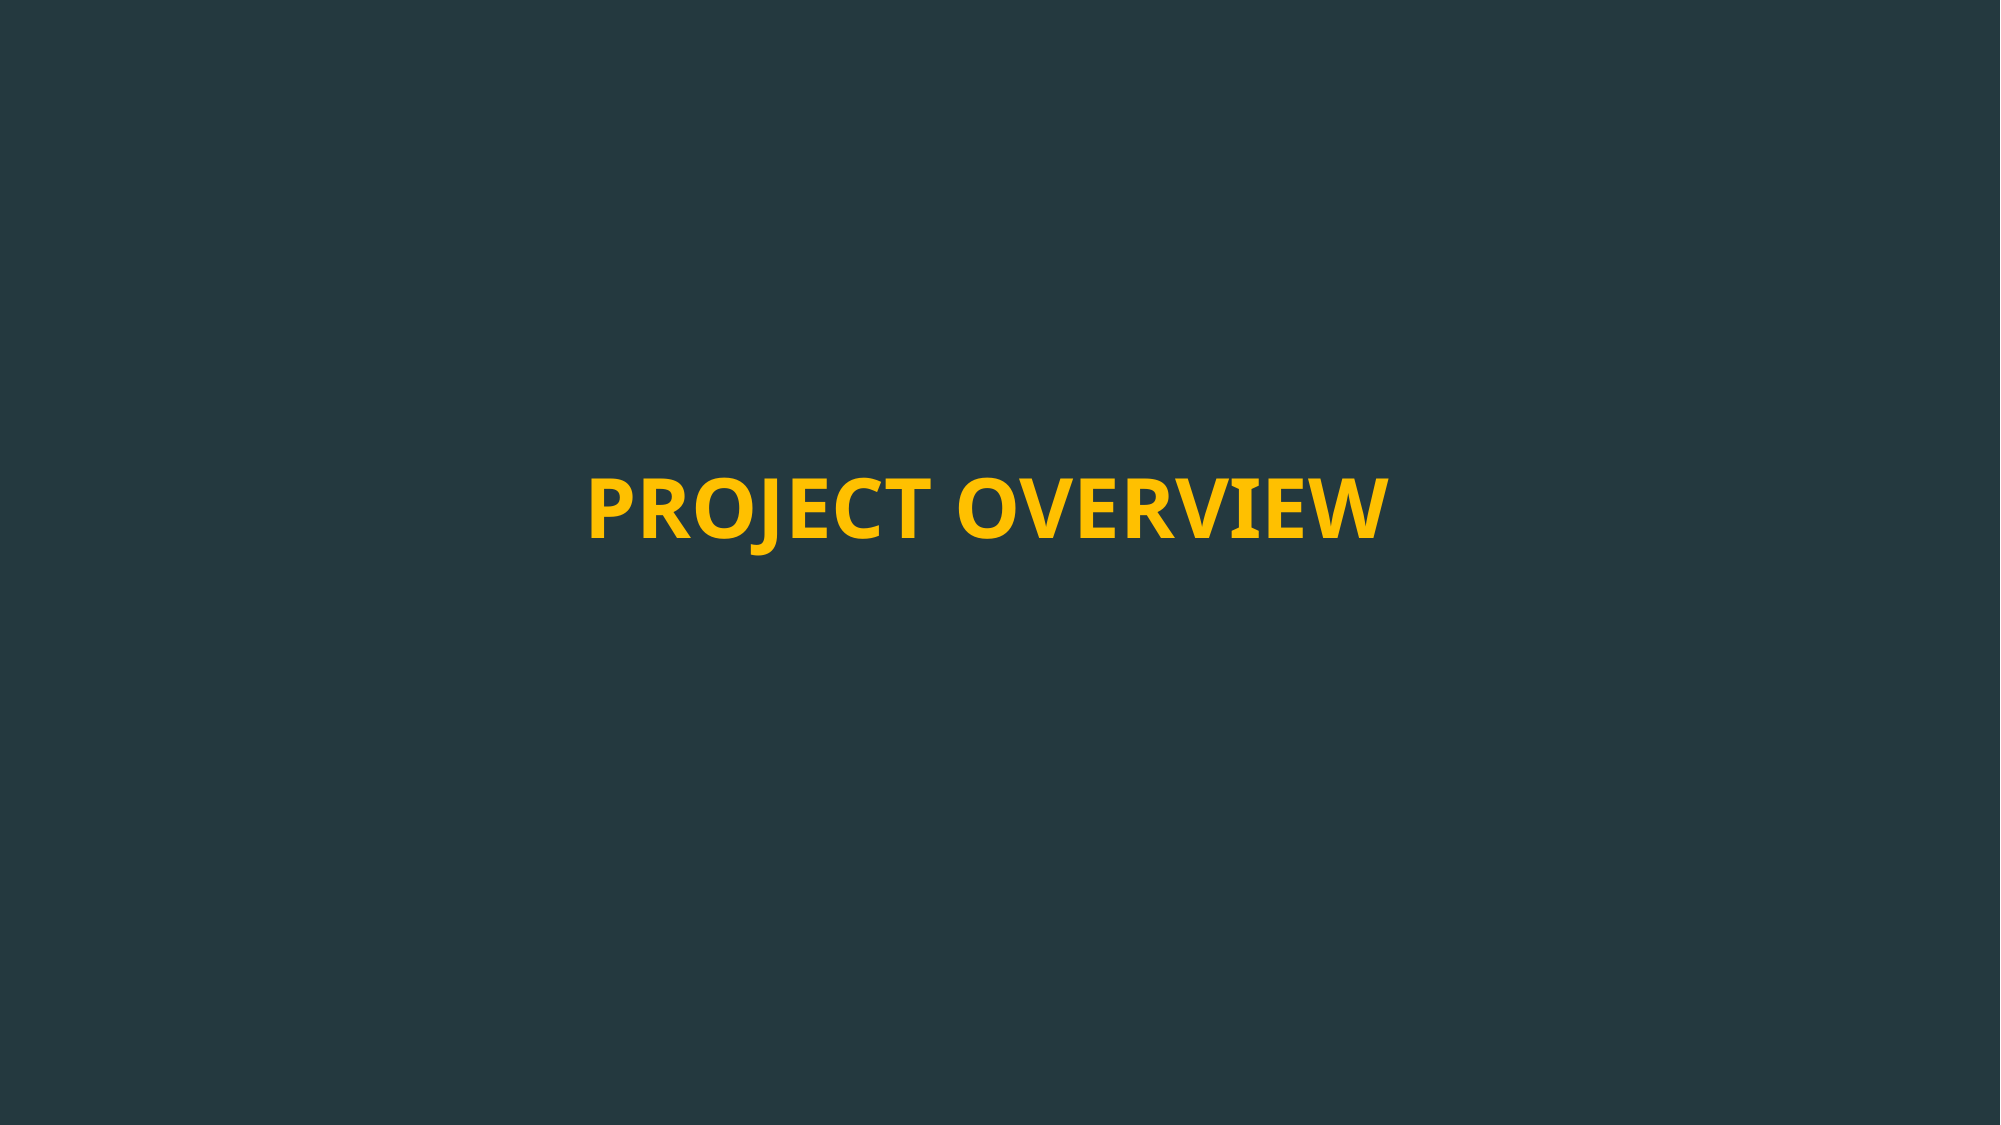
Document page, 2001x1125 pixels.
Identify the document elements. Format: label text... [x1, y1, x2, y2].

title PROJECT OVERVIEW [42, 454, 1953, 563]
